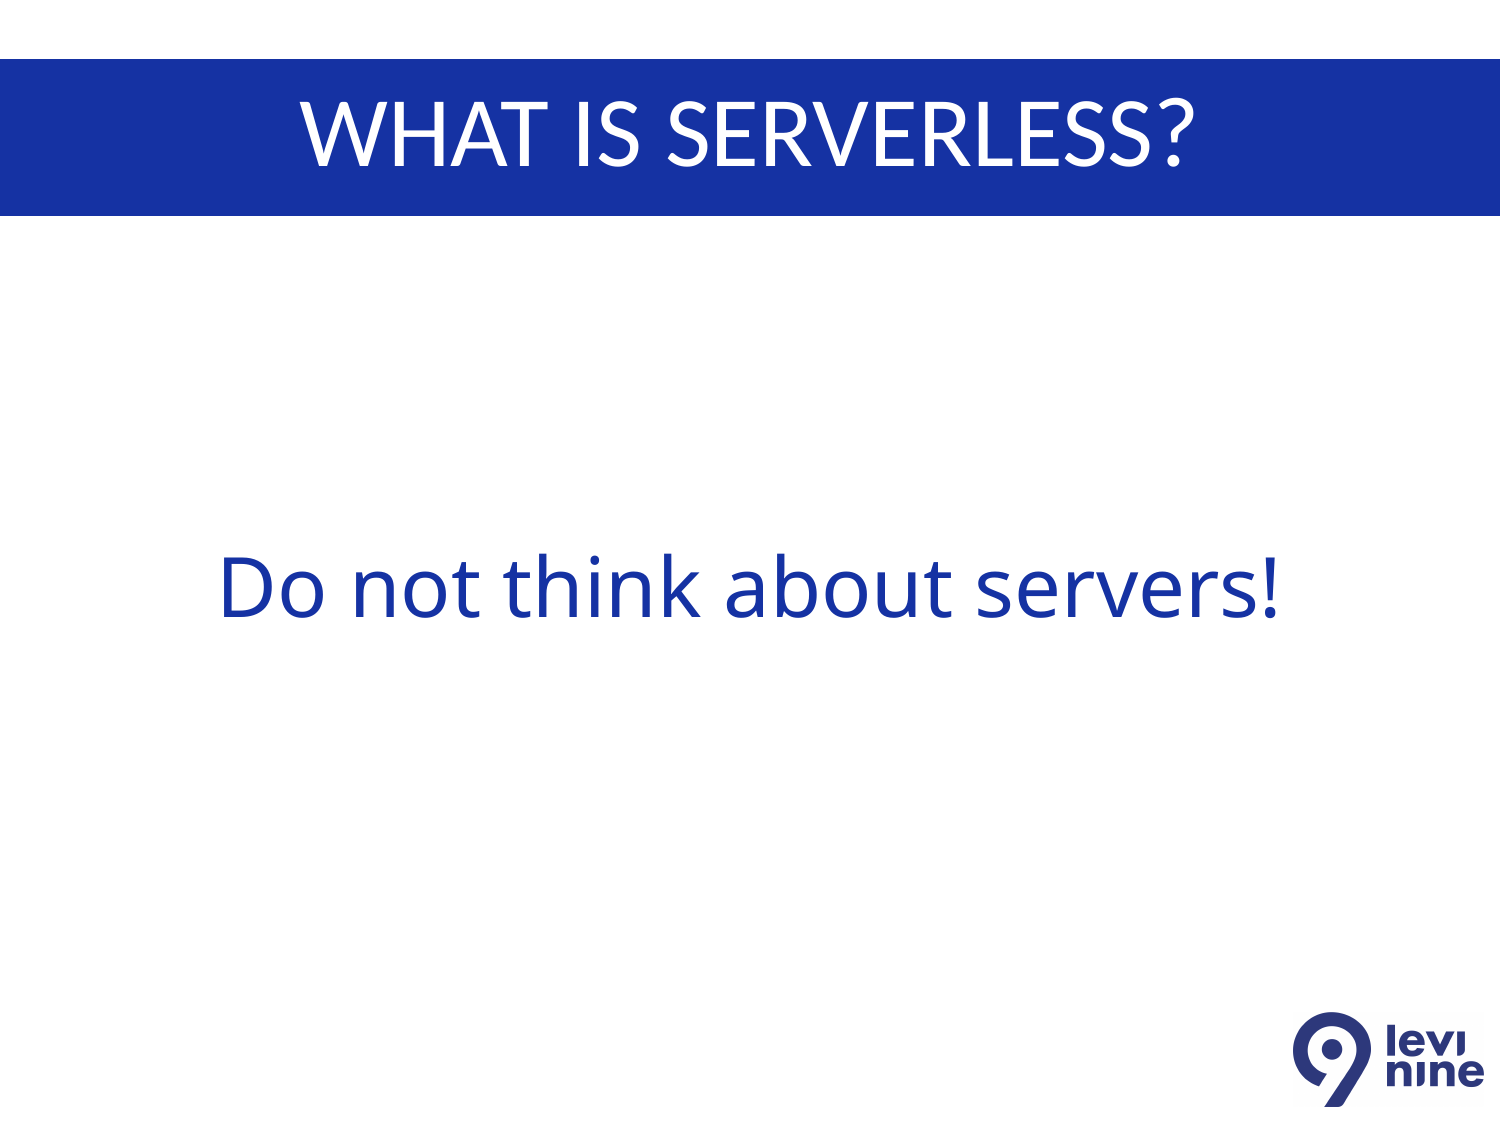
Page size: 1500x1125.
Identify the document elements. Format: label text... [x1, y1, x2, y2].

picture [1293, 1012, 1484, 1107]
list Do not think about servers! [52, 526, 1448, 699]
title What is serverless? [0, 59, 1500, 216]
